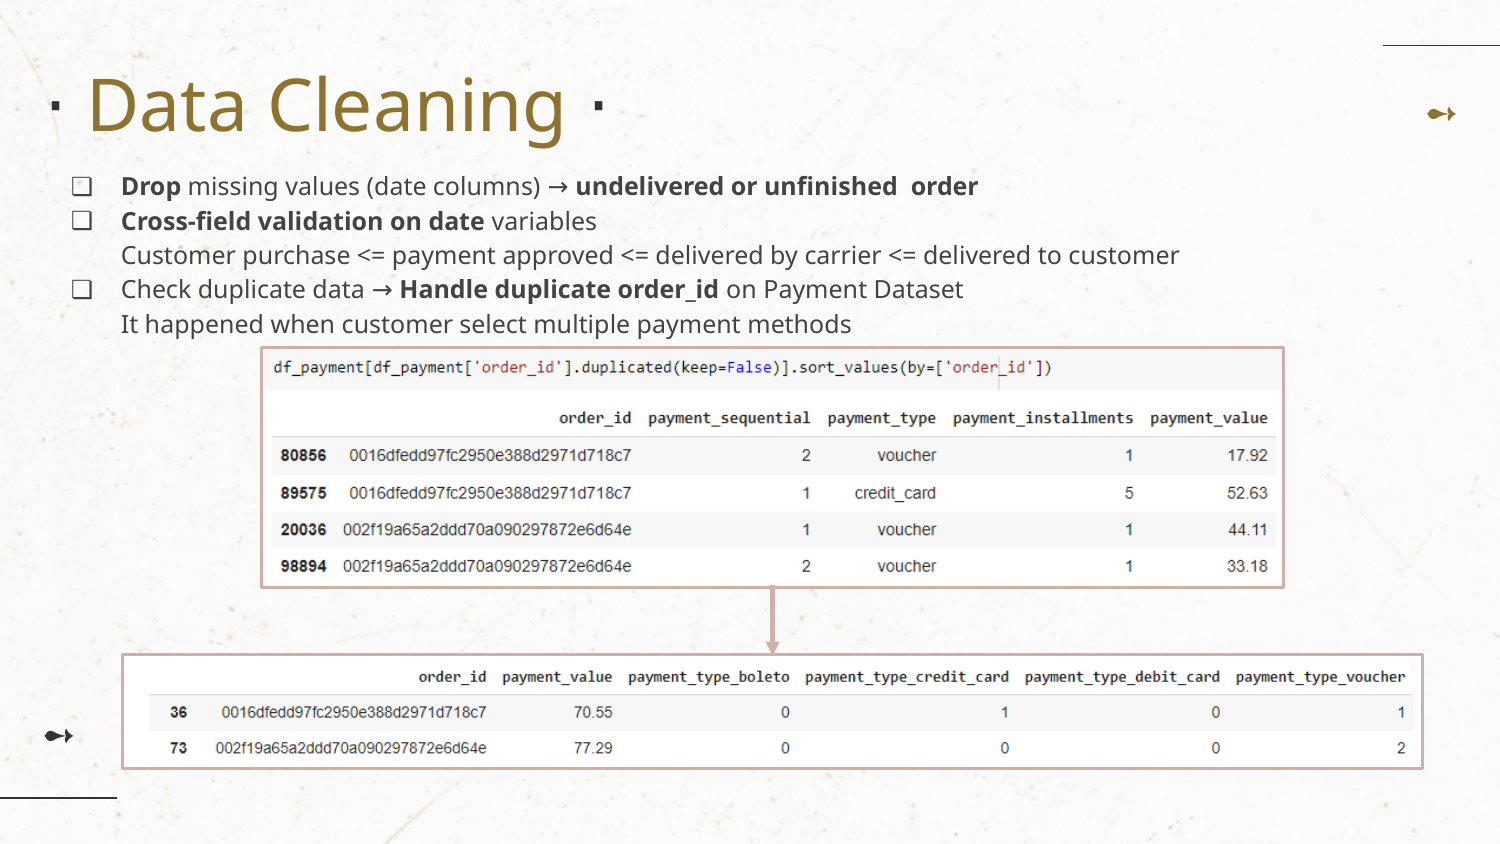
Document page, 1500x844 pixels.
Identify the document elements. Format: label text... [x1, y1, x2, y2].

title ⋅ Data Cleaning ⋅ [29, 63, 1478, 142]
picture [263, 348, 1283, 586]
picture [123, 655, 1422, 768]
list Drop missing values (date columns) → undelivered or unfinished order Cross-field validation on date variables Customer purchase <= payment approved <= delivered by carrier <= delivered to customer Check duplicate data → Handle duplicate order_id on Payment Dataset It happened when customer select multiple payment methods [30, 151, 1476, 731]
